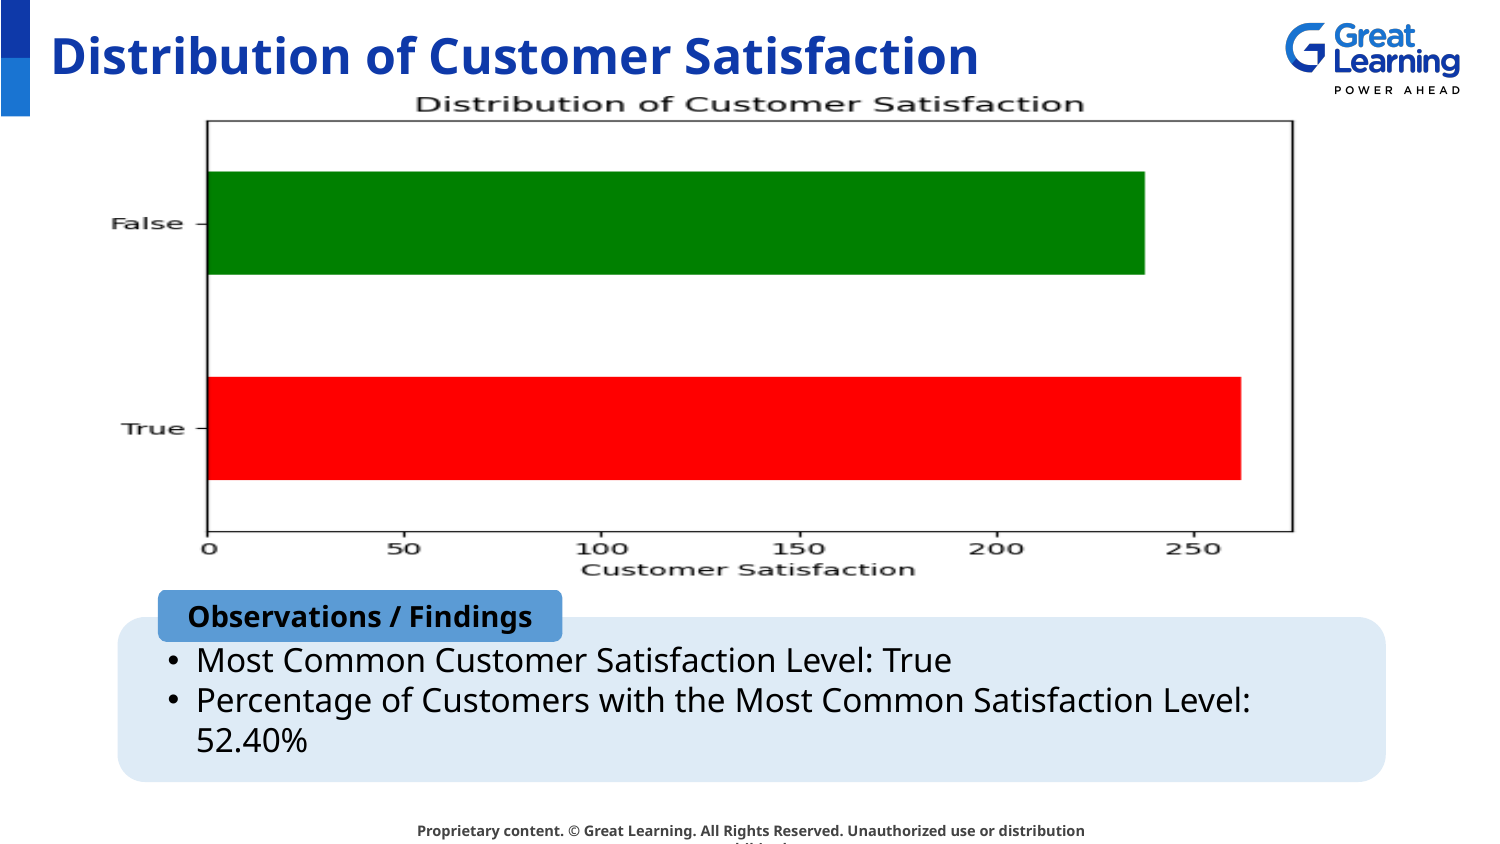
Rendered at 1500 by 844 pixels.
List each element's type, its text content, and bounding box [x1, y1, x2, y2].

text_box Observations / Findings [157, 598, 563, 642]
text_box Distribution of Customer Satisfaction [35, 17, 1191, 100]
text_box Most Common Customer Satisfaction Level: True Percentage of Customers with the Most Common Satisfaction Level: 52.40% [117, 617, 1386, 783]
picture [97, 11, 1487, 590]
